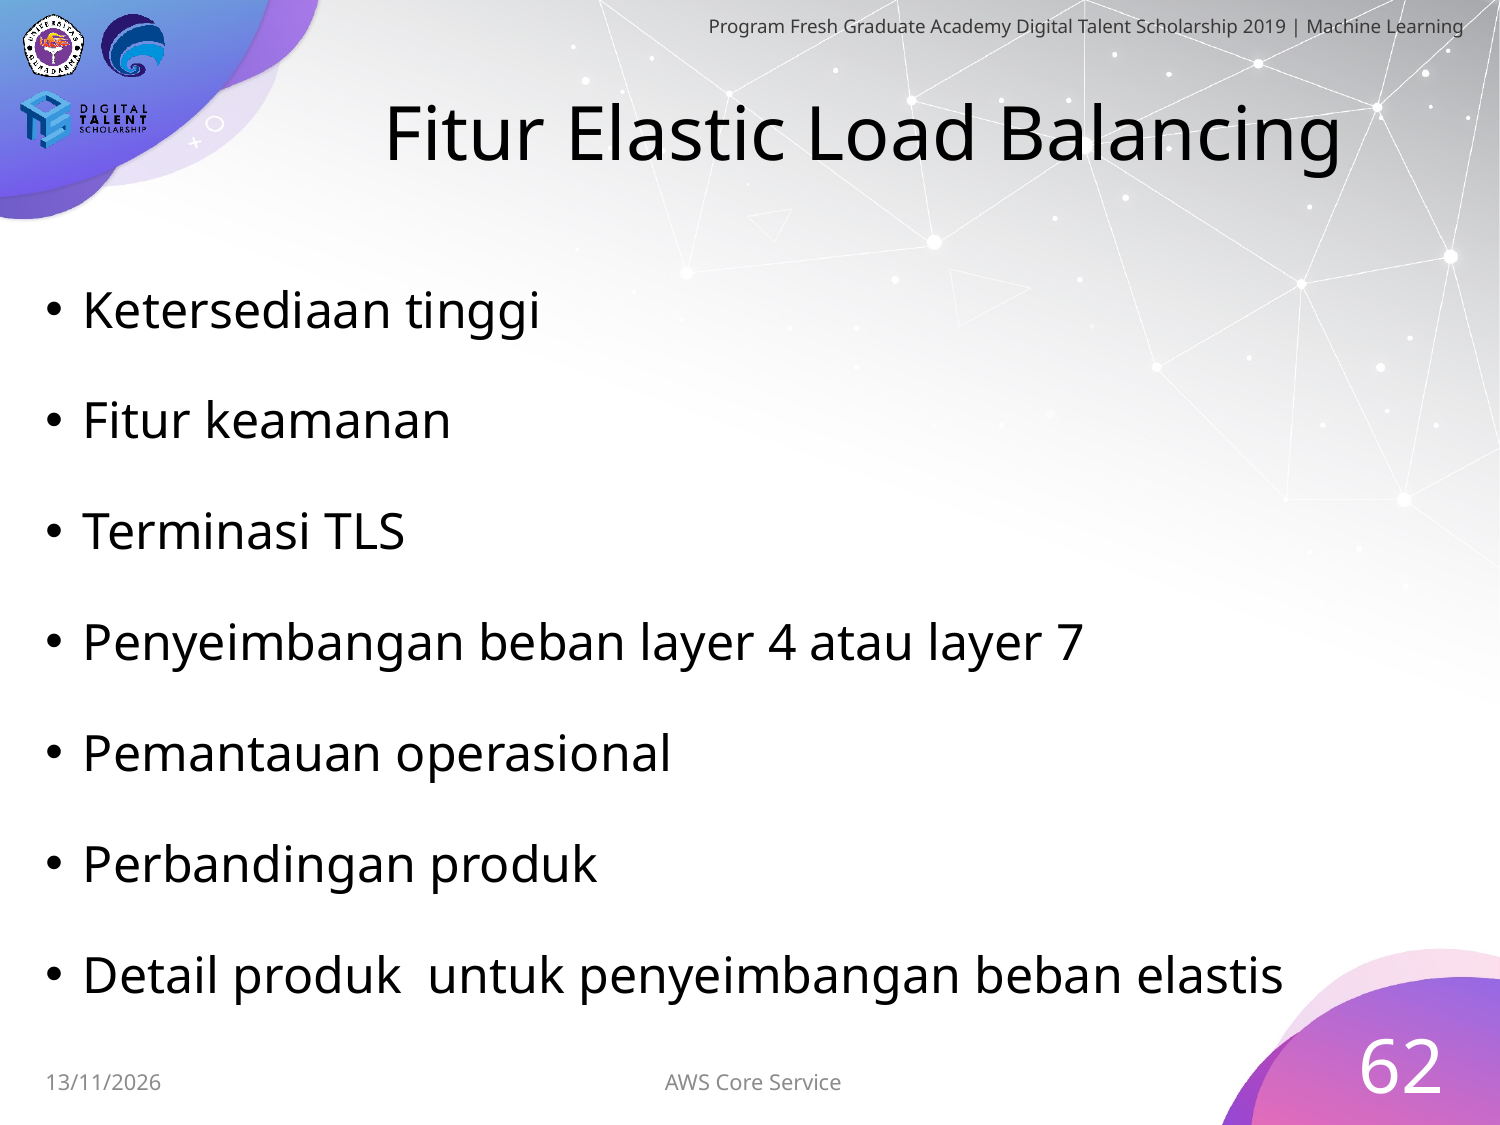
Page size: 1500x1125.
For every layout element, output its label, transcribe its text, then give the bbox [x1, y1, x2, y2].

picture [0, 0, 1500, 1125]
title Fitur Elastic Load Balancing [271, 66, 1477, 207]
list Ketersediaan tinggi Fitur keamanan Terminasi TLS Penyeimbangan beban layer 4 atau layer 7 Pemantauan operasional Perbandingan produk Detail produk untuk penyeimbangan beban elastis [30, 238, 1477, 1014]
slide_number 62 [1327, 1025, 1477, 1115]
footer AWS Core Service [386, 1053, 1121, 1114]
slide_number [30, 1053, 272, 1114]
